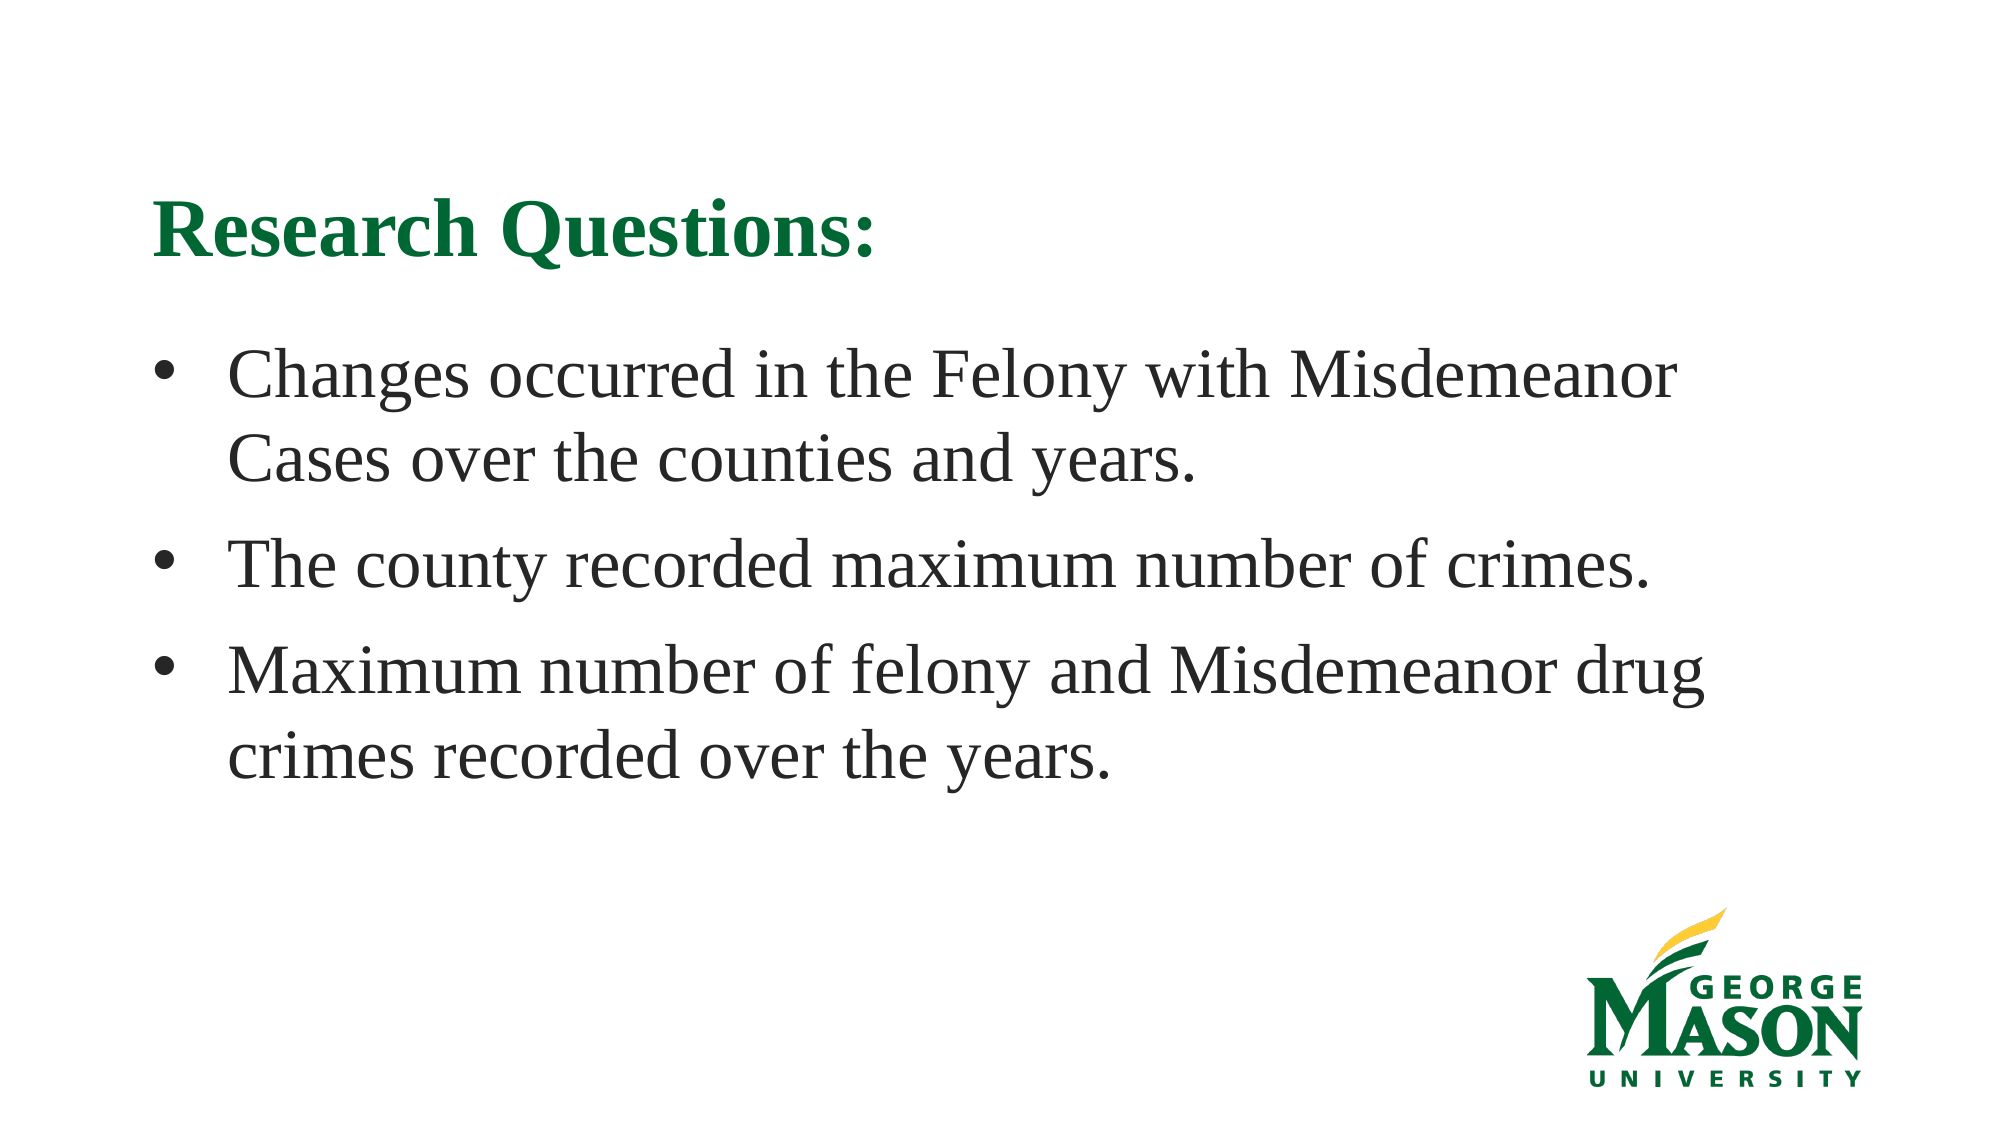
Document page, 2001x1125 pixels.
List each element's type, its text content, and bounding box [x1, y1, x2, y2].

list Changes occurred in the Felony with Misdemeanor Cases over the counties and years. The county recorded maximum number of crimes. Maximum number of felony and Misdemeanor drug crimes recorded over the years. [137, 318, 1863, 867]
title Research Questions: [137, 64, 1863, 283]
